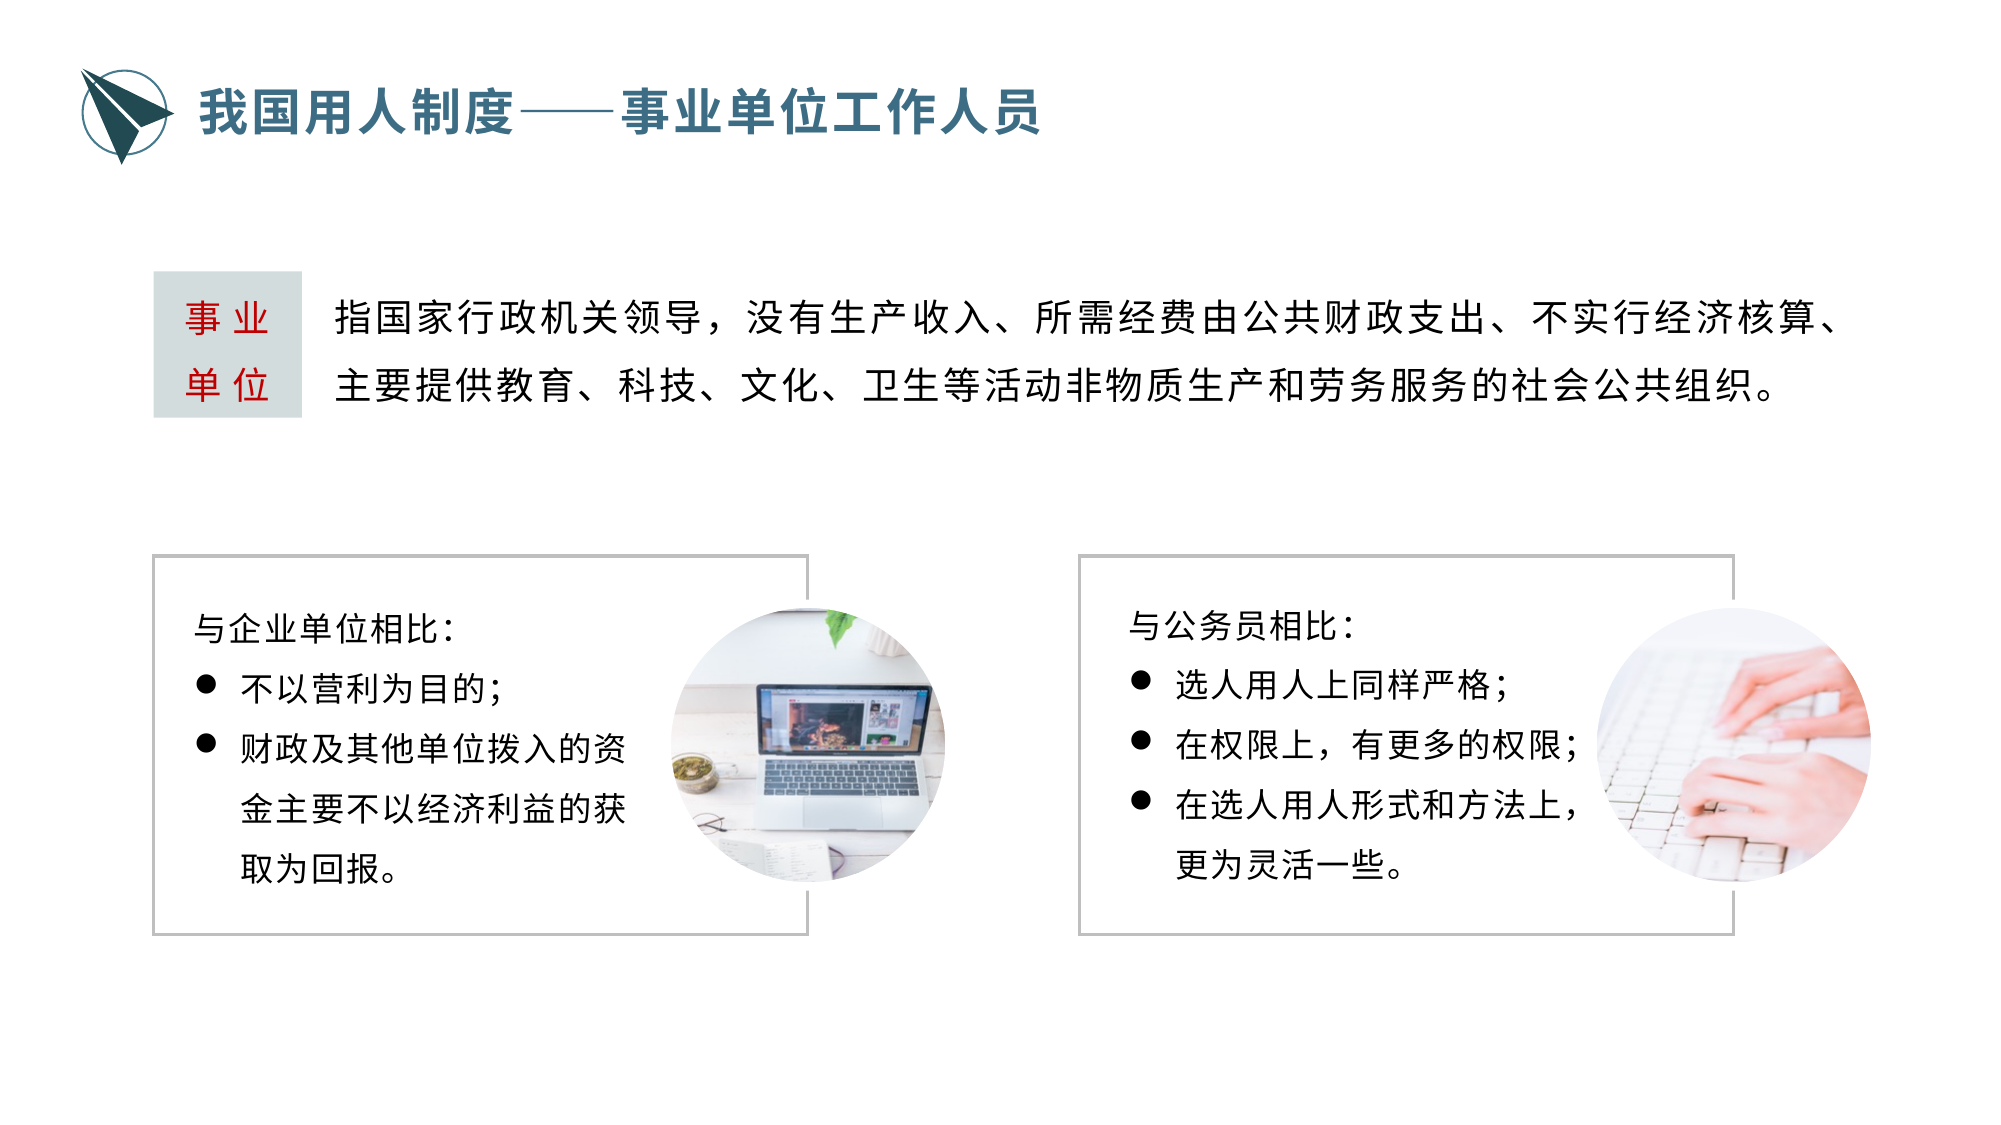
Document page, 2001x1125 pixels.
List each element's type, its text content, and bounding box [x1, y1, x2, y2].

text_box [80, 68, 175, 165]
text_box [1079, 555, 1735, 935]
text_box [153, 270, 303, 419]
text_box [1593, 602, 1877, 888]
text_box 我国用人制度——事业单位工作人员 [183, 72, 1184, 148]
text_box [153, 555, 809, 935]
text_box 指国家行政机关领导，没有生产收入、所需经费由公共财政支出、不实行经济核算、主要提供教育、科技、文化、卫生等活动非物质生产和劳务服务的社会公共组织。 [319, 264, 1876, 415]
text_box [665, 602, 951, 888]
text_box 事业单位 [169, 264, 304, 415]
text_box 与公务员相比： 选人用人上同样严格； 在权限上，有更多的权限； 在选人用人形式和方法上，更为灵活一些。 [1113, 577, 1593, 892]
